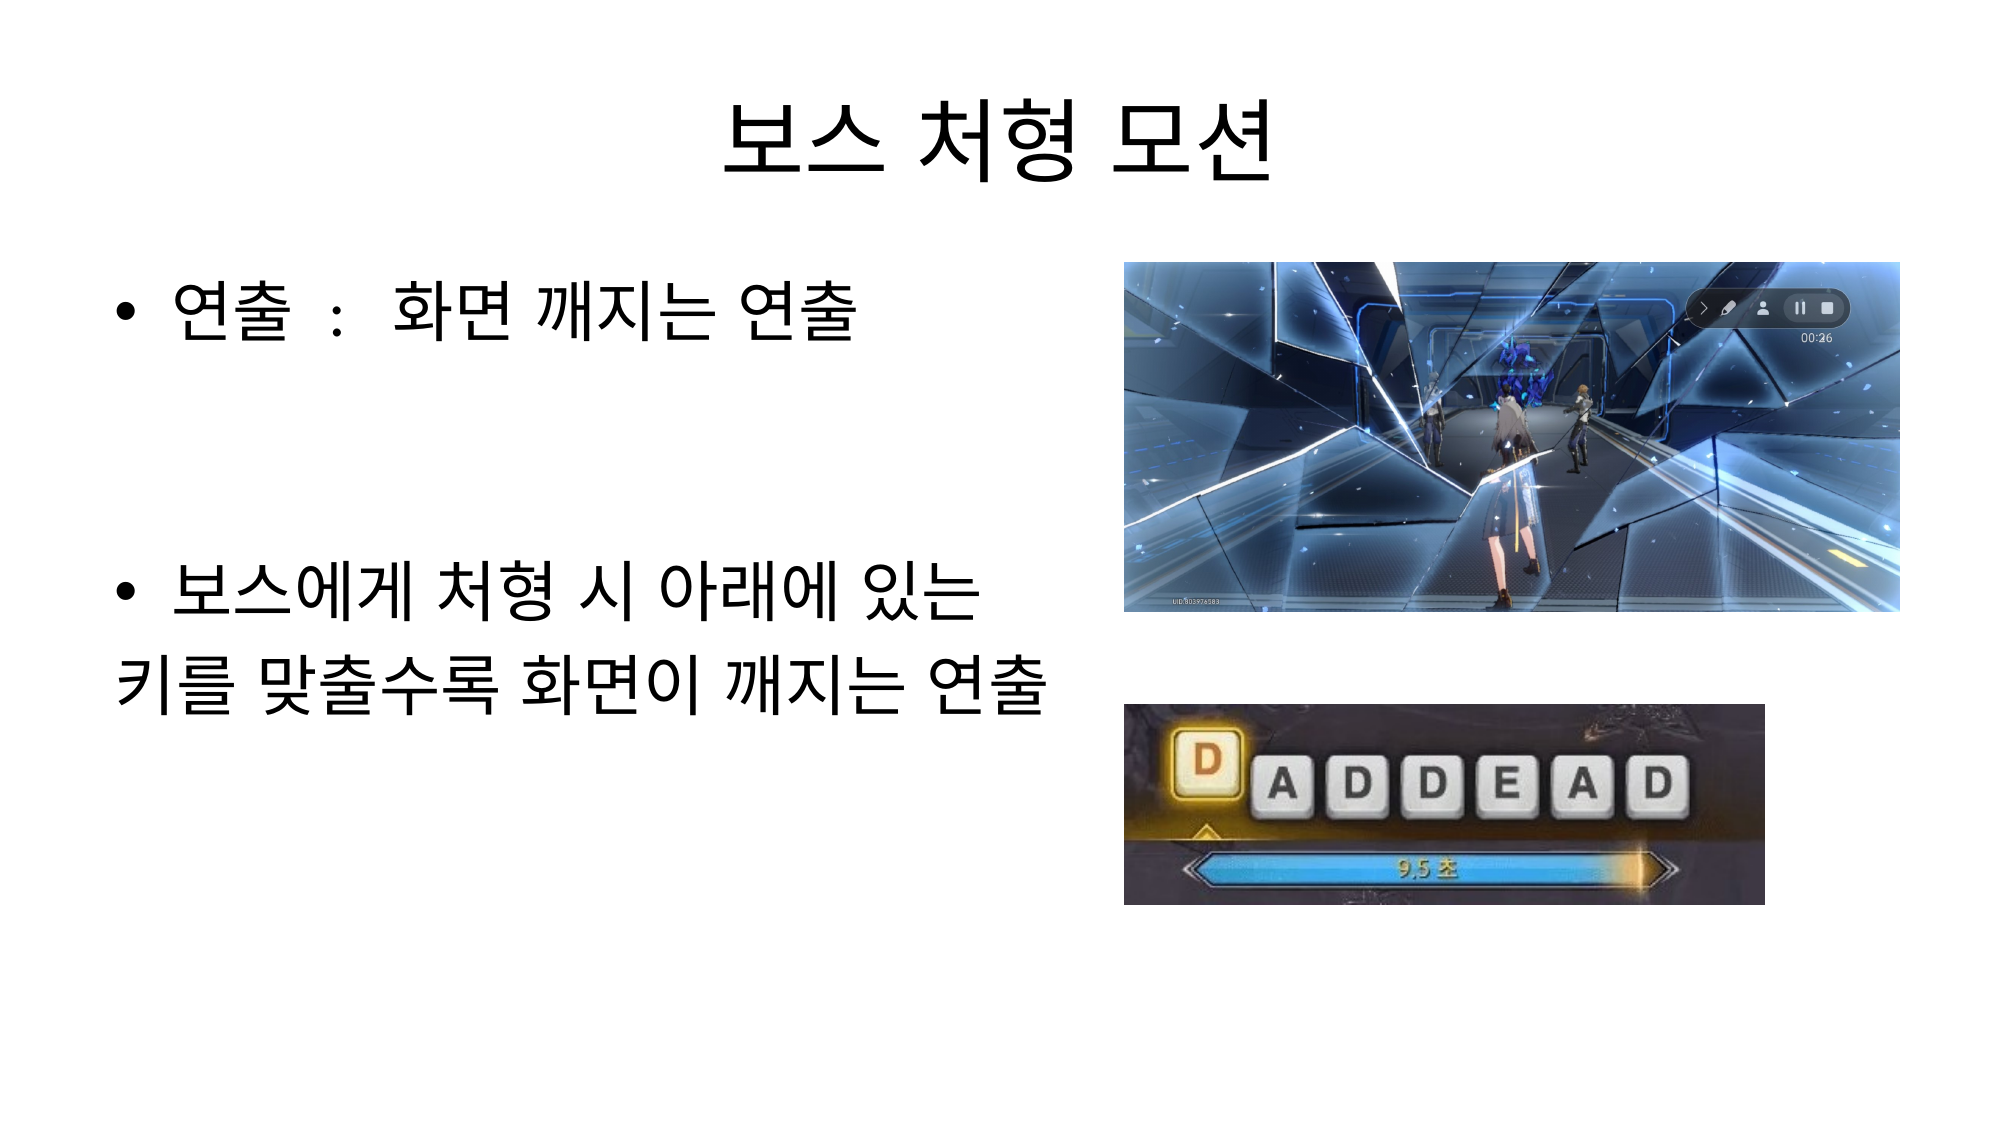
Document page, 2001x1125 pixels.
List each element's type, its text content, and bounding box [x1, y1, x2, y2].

picture [1123, 261, 1901, 613]
title 보스 처형 모션 [99, 45, 1900, 233]
picture [1123, 703, 1766, 905]
list 연출 : 화면 깨지는 연출 보스에게 처형 시 아래에 있는 키를 맞출수록 화면이 깨지는 연출 [99, 262, 1900, 1005]
